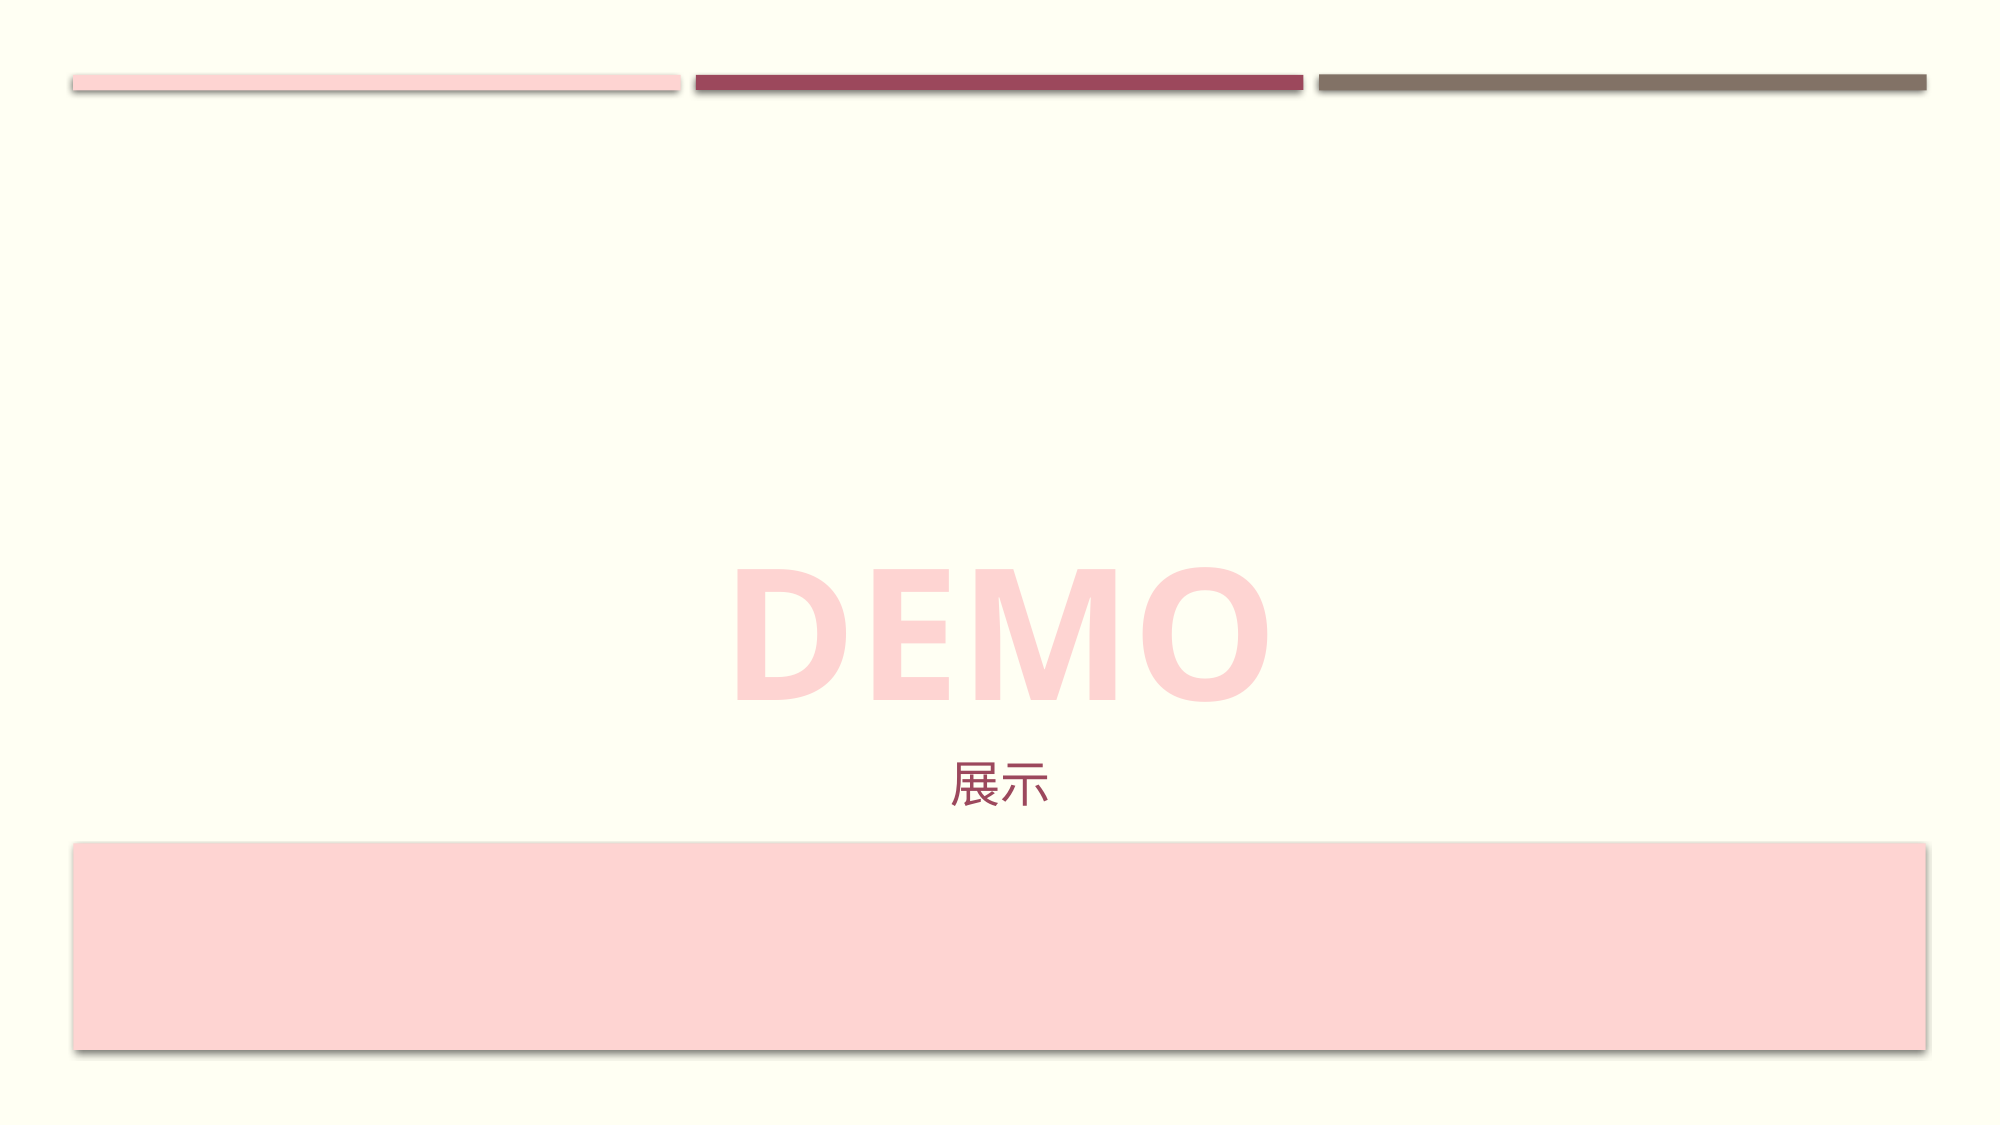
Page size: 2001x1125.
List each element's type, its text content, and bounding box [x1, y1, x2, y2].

title DEMO [95, 499, 1905, 744]
list 展示 [95, 744, 1905, 844]
